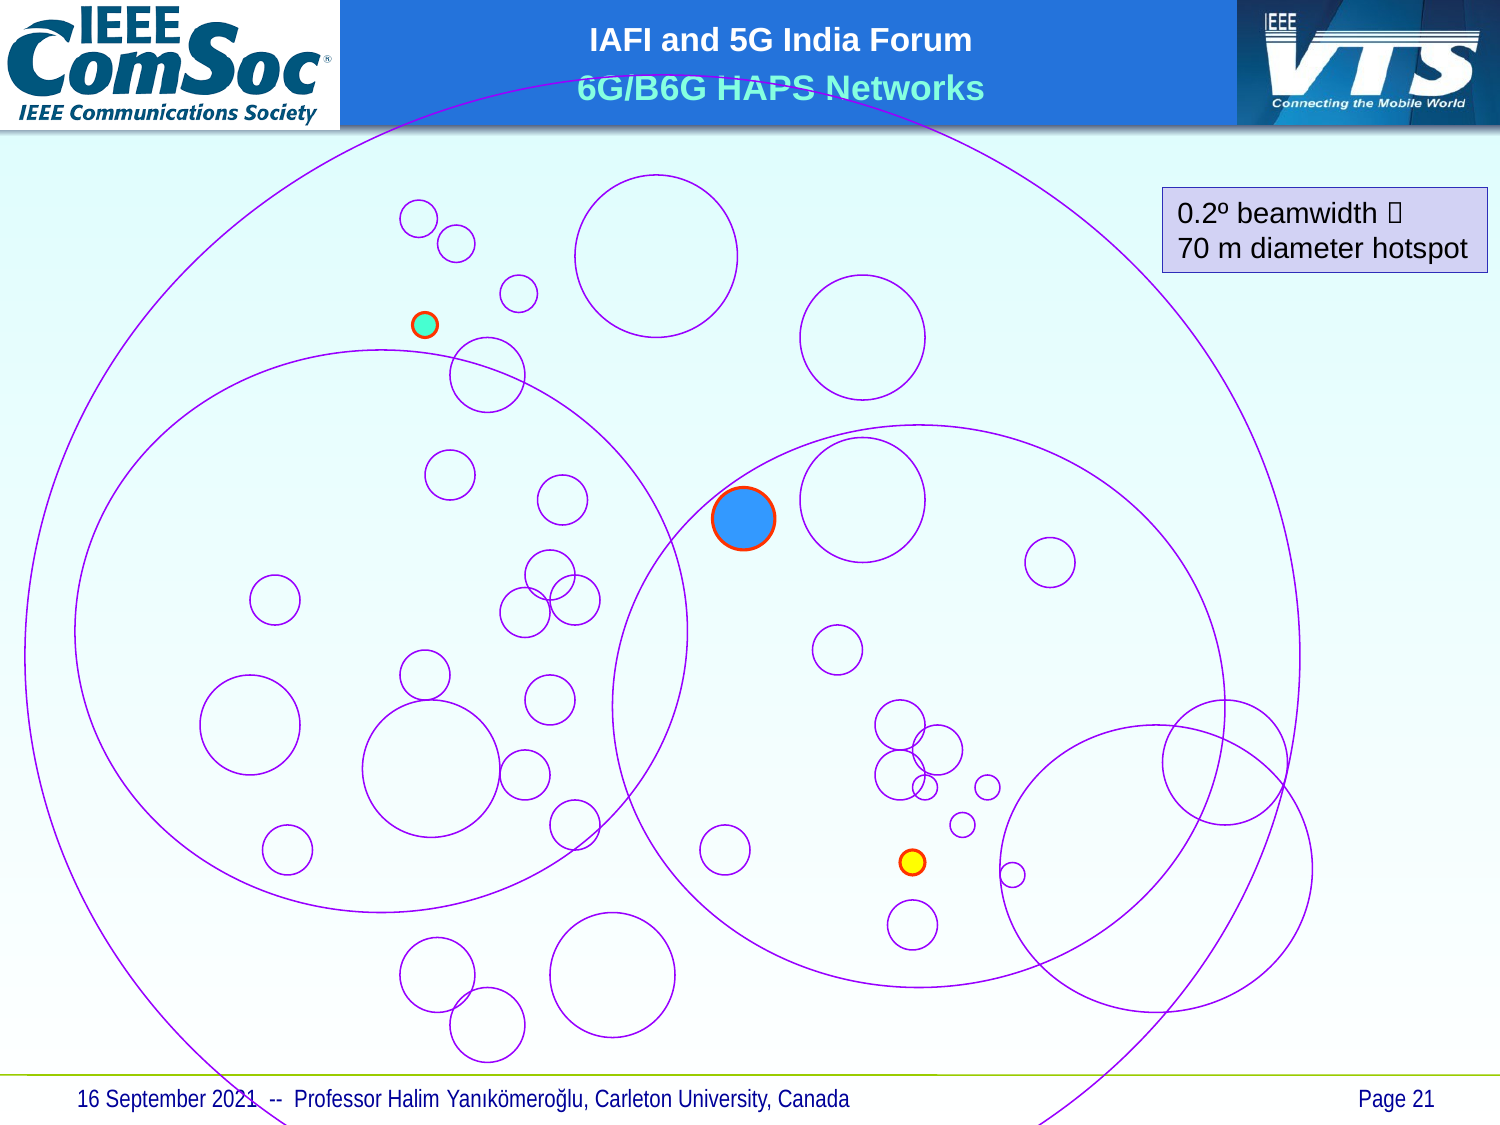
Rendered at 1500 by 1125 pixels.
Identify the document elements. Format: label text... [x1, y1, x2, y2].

text_box [800, 275, 926, 401]
text_box [549, 912, 676, 1038]
text_box [952, 137, 1113, 200]
text_box [200, 675, 301, 775]
text_box [999, 862, 1025, 888]
text_box [425, 450, 476, 501]
text_box 0.2º beamwidth  70 m diameter hotspot [1162, 187, 1488, 273]
text_box [1224, 699, 1288, 784]
text_box [574, 174, 738, 338]
picture [0, 0, 340, 130]
text_box [900, 849, 925, 875]
text_box [412, 312, 438, 338]
picture [1237, 0, 1500, 125]
text_box [812, 624, 863, 675]
text_box [437, 224, 475, 263]
text_box [629, 424, 1225, 988]
text_box [549, 575, 601, 626]
text_box [525, 674, 576, 725]
text_box [500, 587, 551, 638]
text_box [950, 812, 976, 838]
text_box [399, 937, 475, 1013]
text_box [975, 774, 1000, 800]
text_box [887, 899, 938, 950]
text_box [1040, 739, 1313, 1013]
text_box [875, 750, 925, 800]
text_box [500, 749, 551, 800]
text_box [525, 549, 576, 600]
text_box [875, 699, 925, 750]
text_box [449, 987, 525, 1063]
text_box [74, 137, 373, 200]
text_box [912, 724, 963, 775]
text_box [699, 824, 751, 875]
text_box [24, 74, 1300, 1125]
text_box [500, 275, 538, 313]
text_box [262, 824, 313, 875]
text_box [399, 200, 438, 238]
text_box [712, 487, 775, 550]
text_box [1025, 537, 1076, 588]
text_box [74, 349, 688, 913]
text_box [362, 699, 500, 838]
text_box [449, 337, 525, 413]
text_box [549, 799, 601, 851]
text_box [912, 774, 938, 800]
